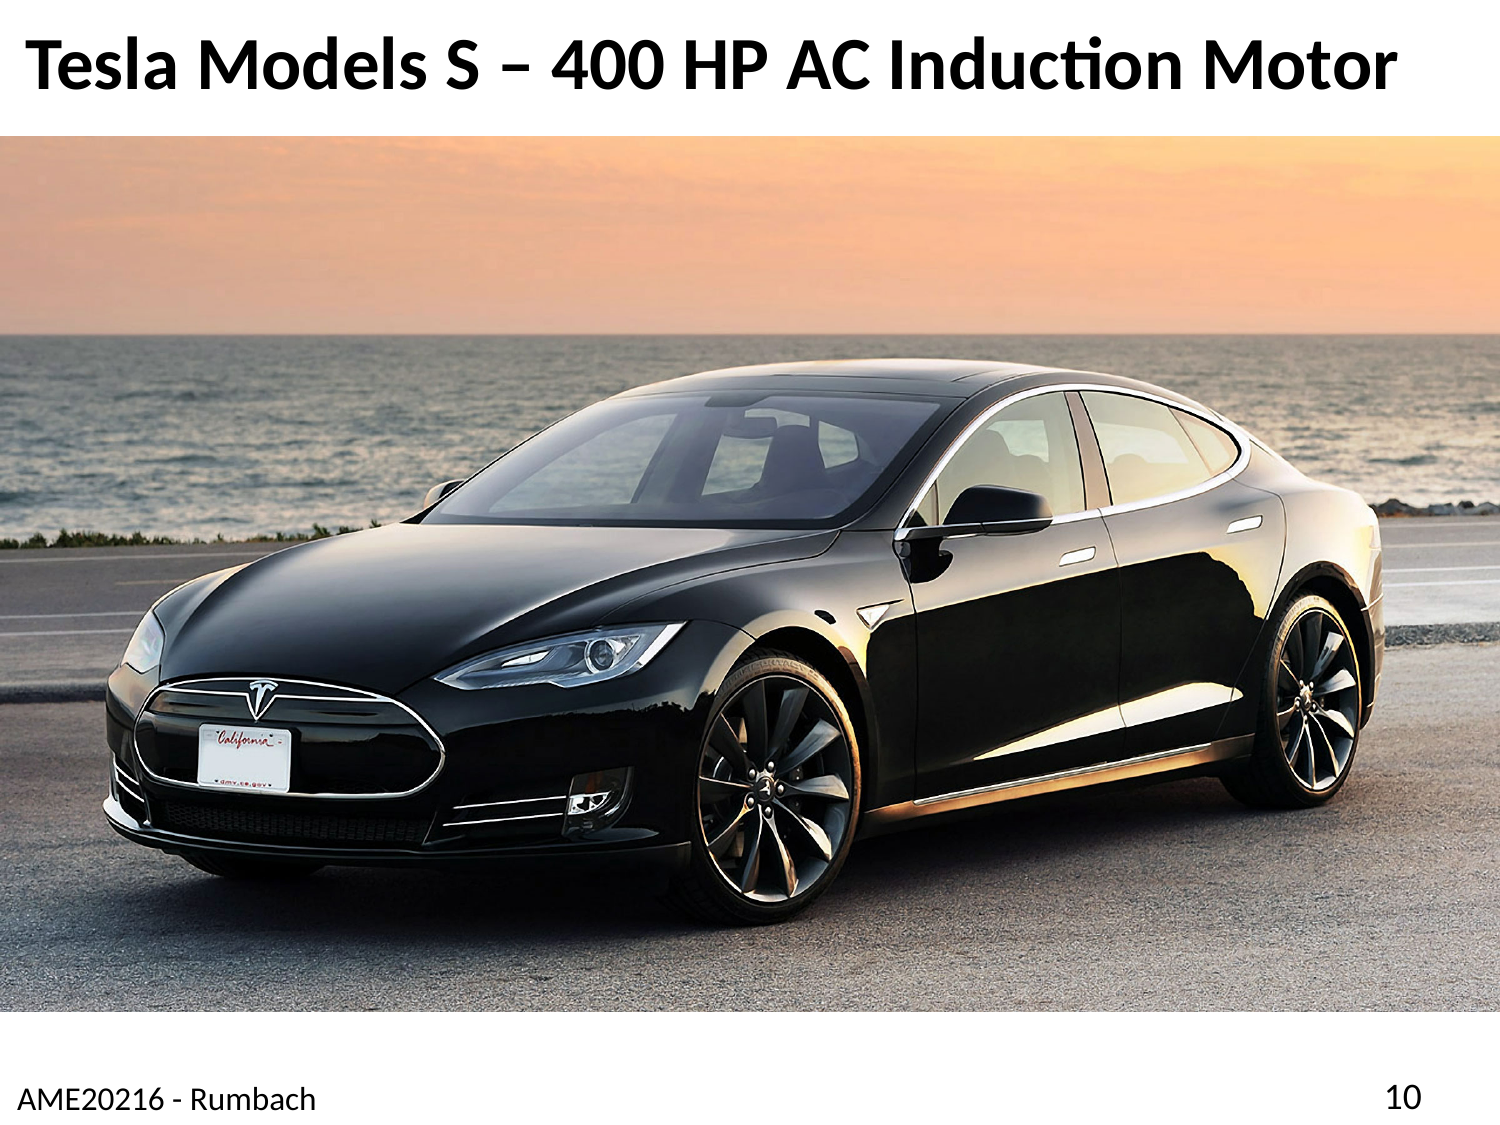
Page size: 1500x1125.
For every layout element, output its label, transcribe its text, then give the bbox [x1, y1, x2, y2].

text_box Tesla Models S – 400 HP AC Induction Motor [10, 7, 1416, 112]
picture [0, 136, 1500, 1012]
